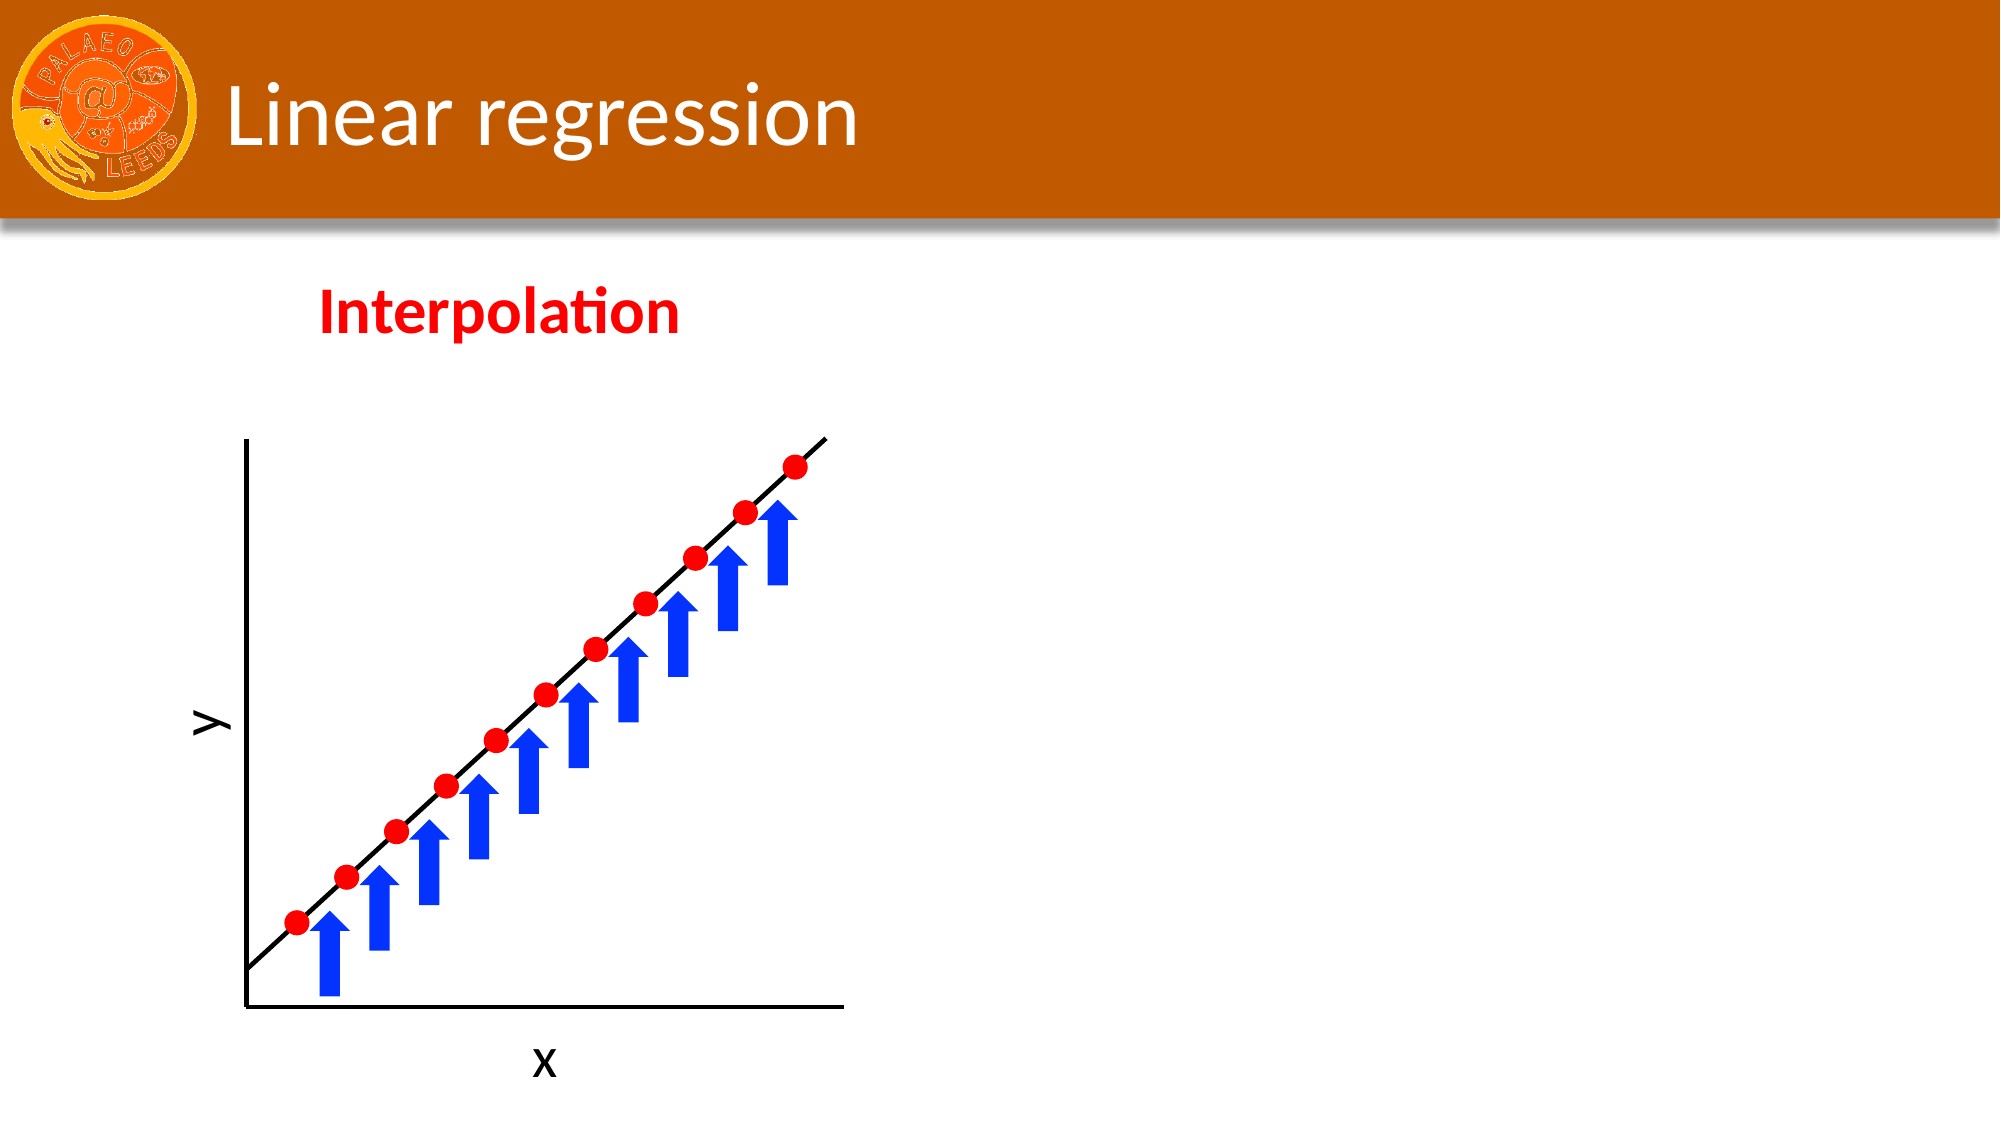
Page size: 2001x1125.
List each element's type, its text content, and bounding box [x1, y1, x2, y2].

text_box Interpolation [0, 259, 1000, 354]
text_box Linear regression [210, 17, 2000, 201]
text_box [155, 438, 845, 1080]
text_box [0, 0, 2000, 219]
picture [11, 15, 197, 200]
